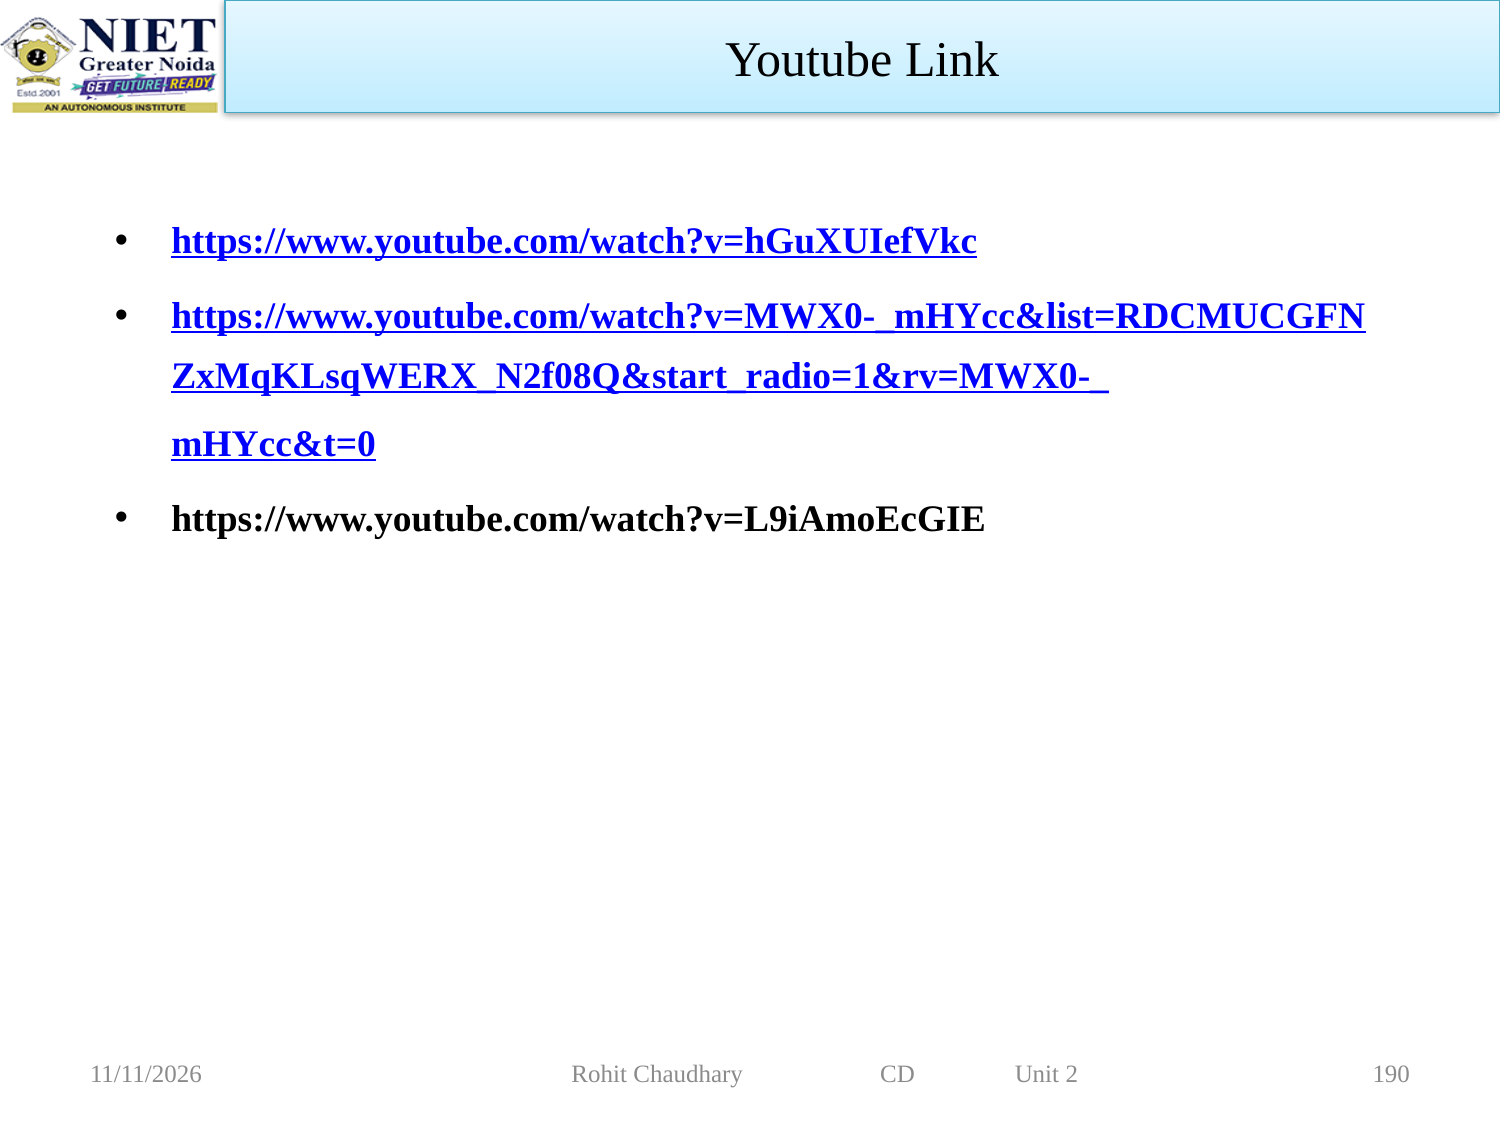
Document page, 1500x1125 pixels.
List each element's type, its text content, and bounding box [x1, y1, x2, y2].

picture [0, 16, 218, 113]
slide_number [75, 1042, 99, 1103]
list https://www.youtube.com/watch?v=hGuXUIefVkc https://www.youtube.com/watch?v=MWX0-_mHYcc&list=RDCMUCGFNZxMqKLsqWERX_N2f08Q&start_radio=1&rv=MWX0-_mHYcc&t=0 https://www.youtube.com/watch?v=L9iAmoEcGIE [99, 186, 1400, 1125]
slide_number 190 [1400, 1042, 1425, 1103]
text_box Youtube Link [224, 0, 1500, 113]
footer Rohit Chaudhary CD Unit 2 [412, 1042, 1238, 1103]
